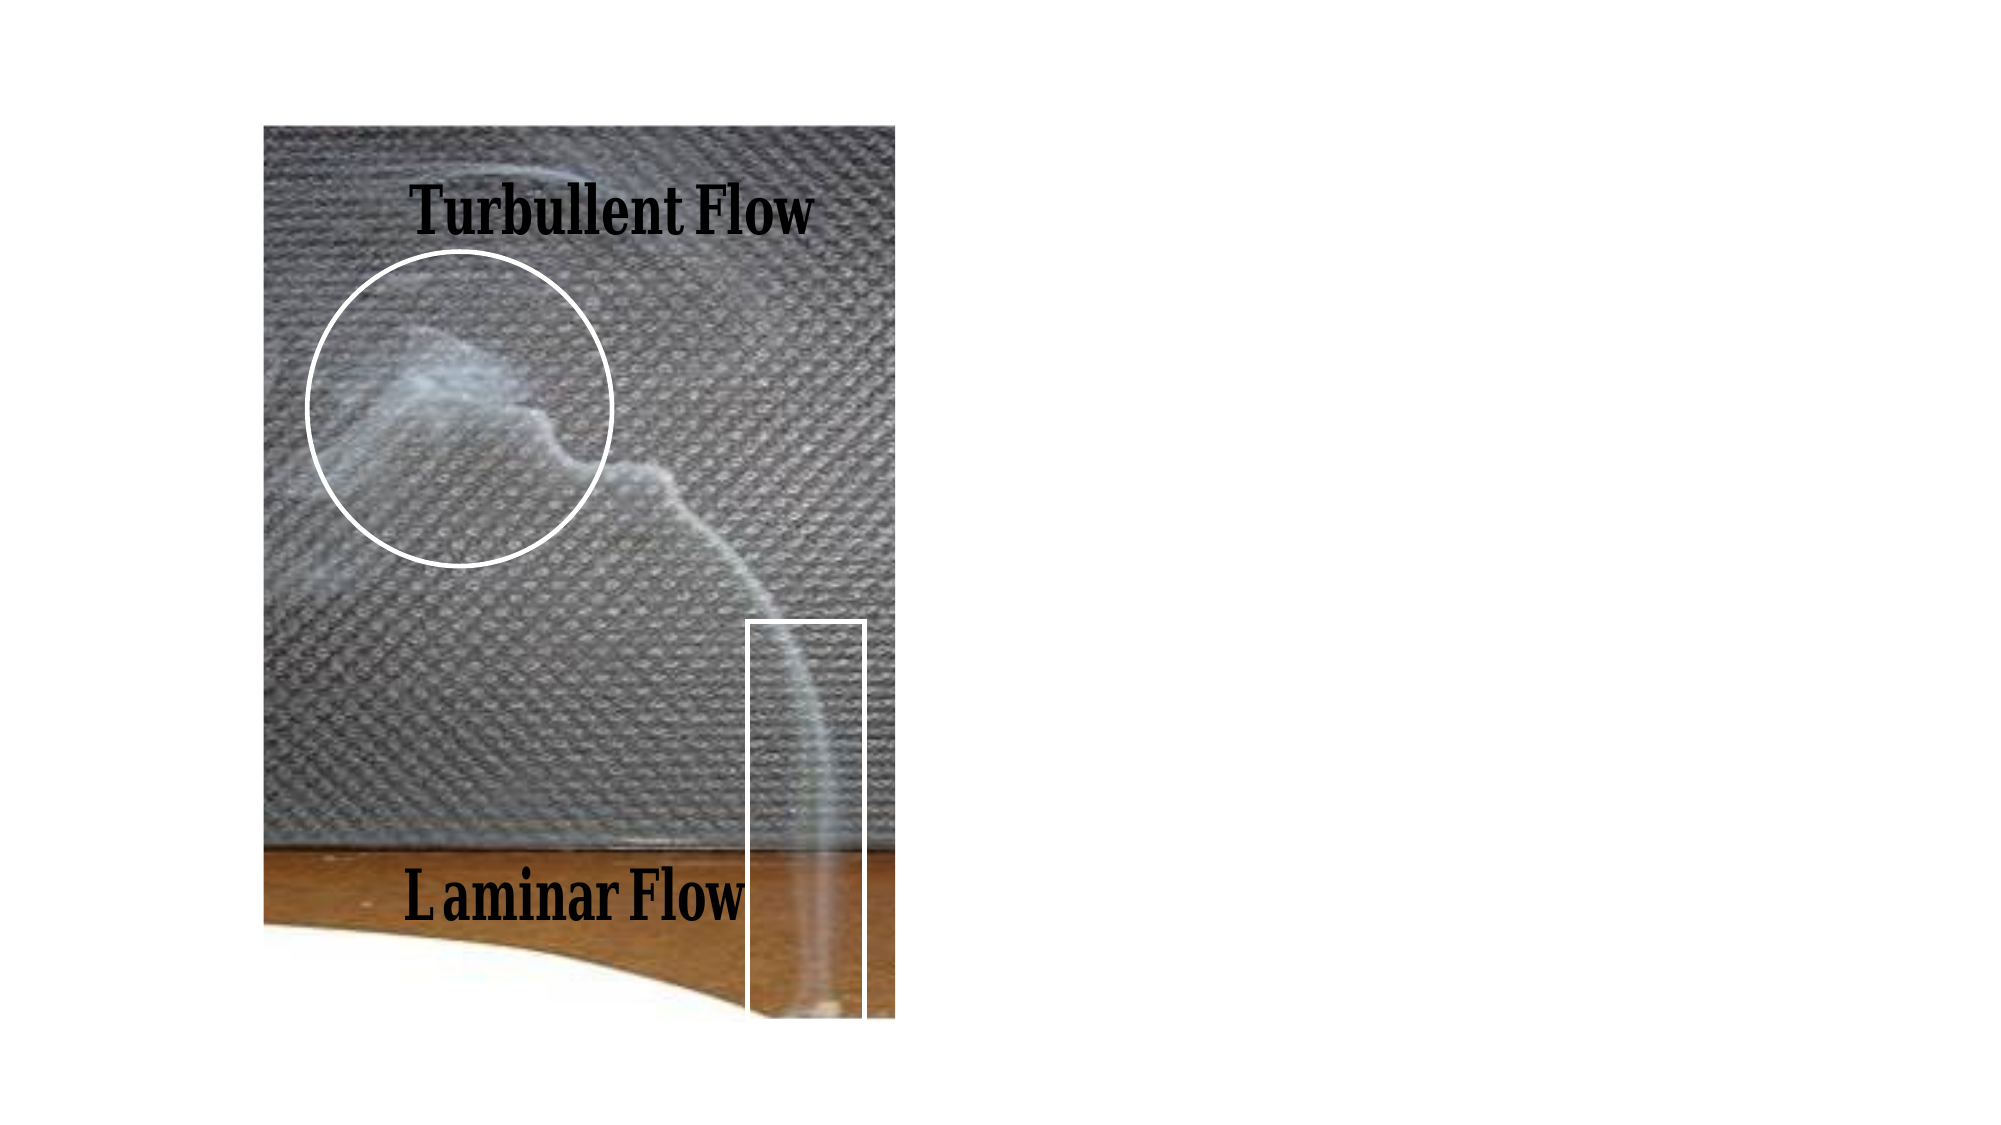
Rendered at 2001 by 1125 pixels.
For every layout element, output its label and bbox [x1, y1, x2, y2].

picture [263, 123, 896, 1022]
